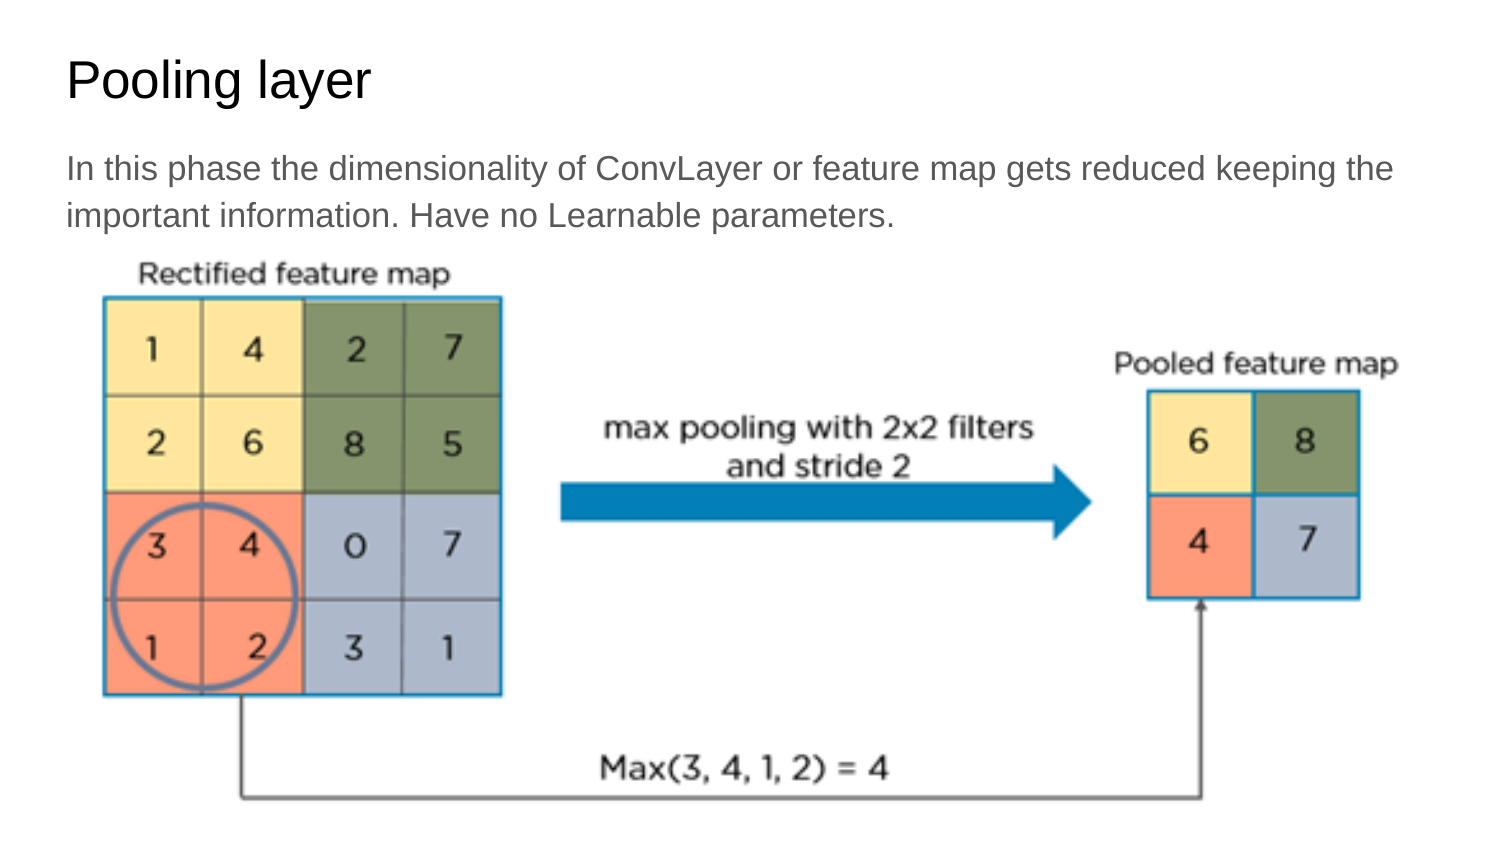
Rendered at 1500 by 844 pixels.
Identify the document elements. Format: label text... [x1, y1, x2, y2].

picture [93, 253, 1407, 819]
list In this phase the dimensionality of ConvLayer or feature map gets reduced keeping the important information. Have no Learnable parameters. [51, 124, 1449, 254]
title Pooling layer [51, 30, 1449, 124]
